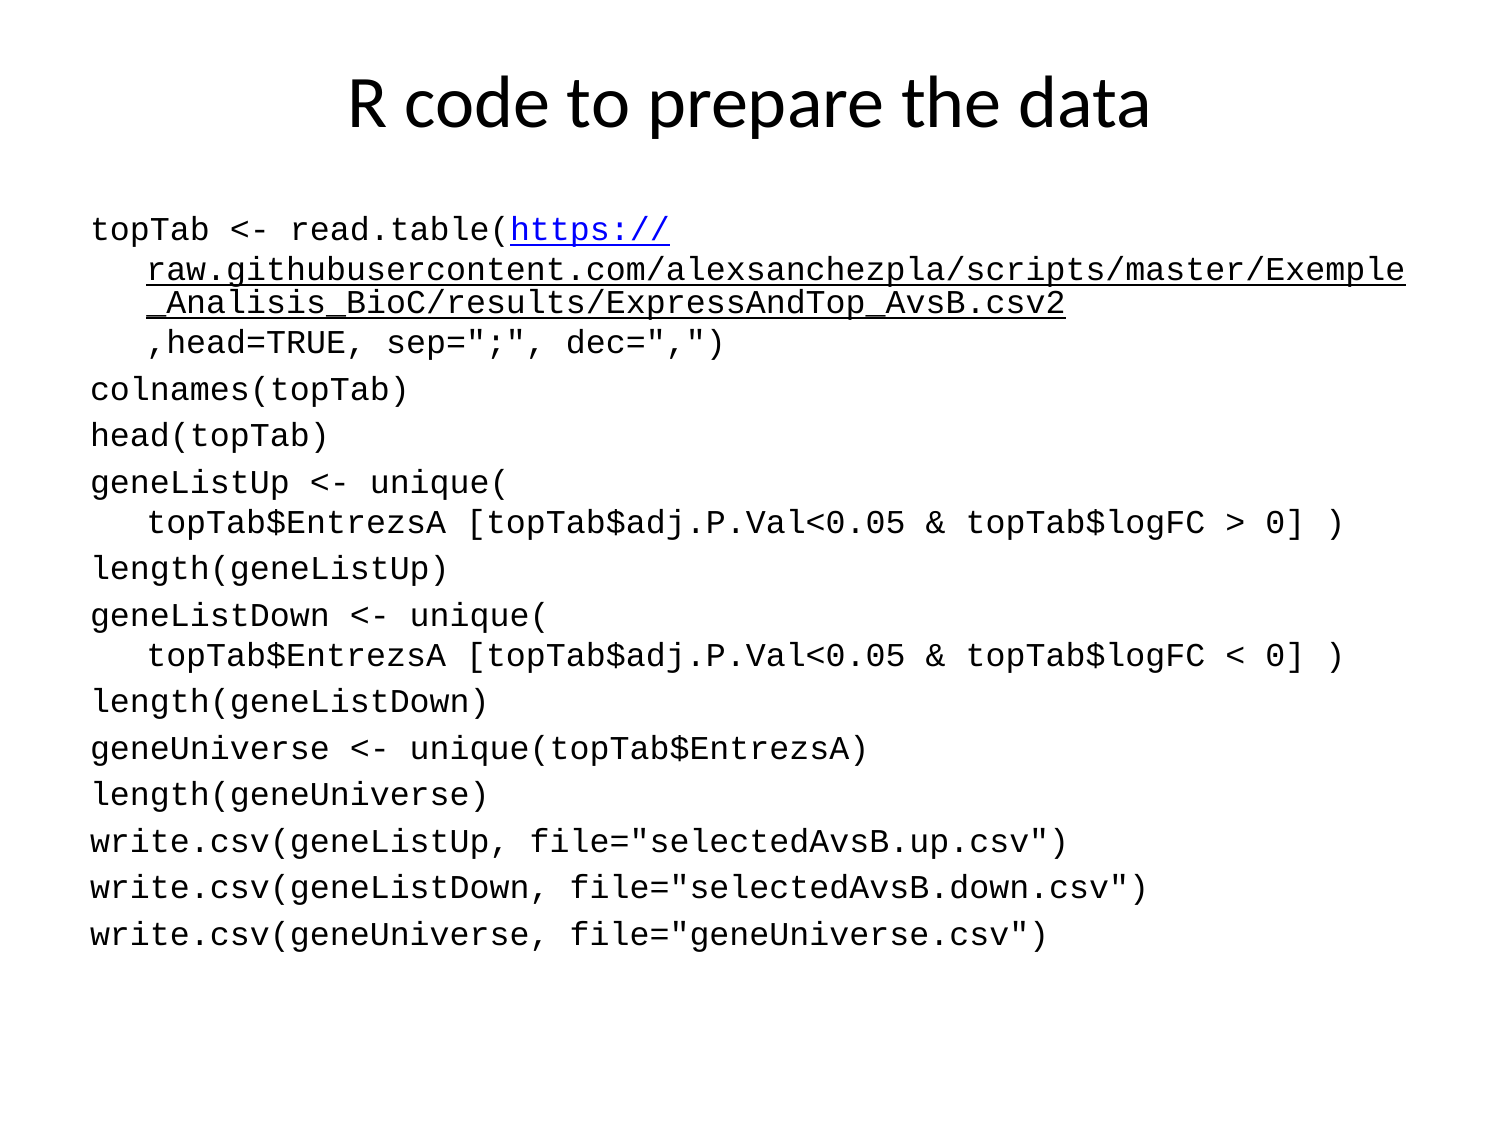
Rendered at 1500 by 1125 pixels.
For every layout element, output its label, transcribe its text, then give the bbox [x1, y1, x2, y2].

list topTab <- read.table(https://raw.githubusercontent.com/alexsanchezpla/scripts/master/Exemple_Analisis_BioC/results/ExpressAndTop_AvsB.csv2,head=TRUE, sep=";", dec=",") colnames(topTab) head(topTab) geneListUp <- unique( topTab$EntrezsA [topTab$adj.P.Val<0.05 & topTab$logFC > 0] ) length(geneListUp) geneListDown <- unique( topTab$EntrezsA [topTab$adj.P.Val<0.05 & topTab$logFC < 0] ) length(geneListDown) geneUniverse <- unique(topTab$EntrezsA) length(geneUniverse) write.csv(geneListUp, file="selectedAvsB.up.csv") write.csv(geneListDown, file="selectedAvsB.down.csv") write.csv(geneUniverse, file="geneUniverse.csv") [75, 200, 1425, 1005]
title R code to prepare the data [75, 45, 1425, 150]
